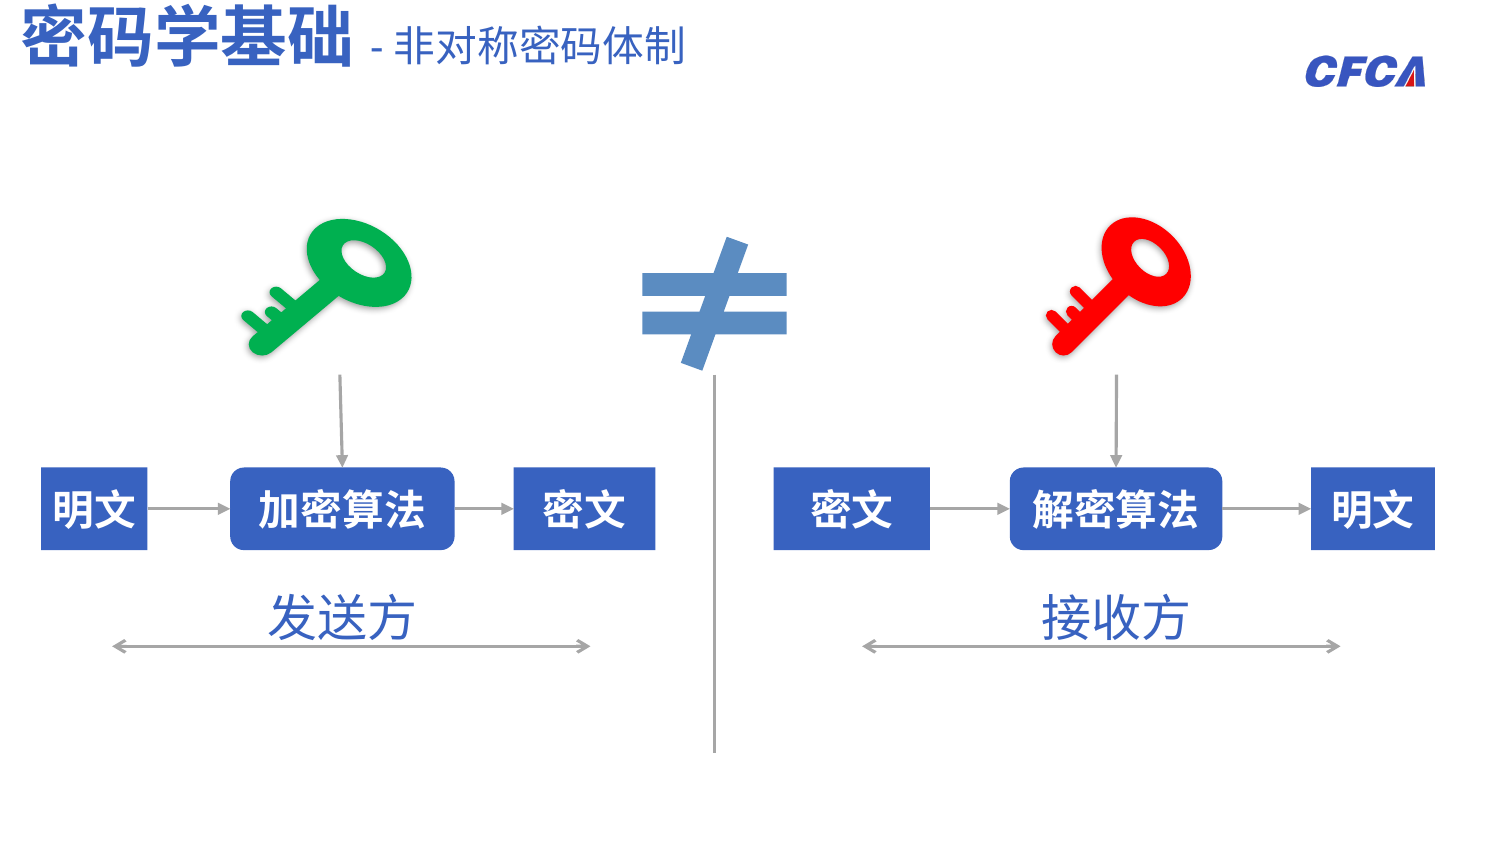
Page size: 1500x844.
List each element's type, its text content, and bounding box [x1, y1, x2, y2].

text_box 密码学基础-非对称密码体制 [5, 0, 852, 70]
text_box 接收方 [1041, 585, 1192, 645]
text_box 解密算法 [1009, 467, 1223, 551]
text_box [238, 215, 415, 359]
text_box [339, 374, 343, 468]
text_box 发送方 [267, 585, 418, 645]
text_box [1045, 216, 1192, 357]
picture [1305, 55, 1425, 87]
text_box 密文 [773, 467, 930, 551]
text_box 明文 [41, 467, 148, 551]
text_box 密文 [513, 467, 656, 551]
text_box [640, 234, 789, 373]
text_box 明文 [1311, 467, 1435, 551]
text_box 加密算法 [230, 467, 455, 551]
